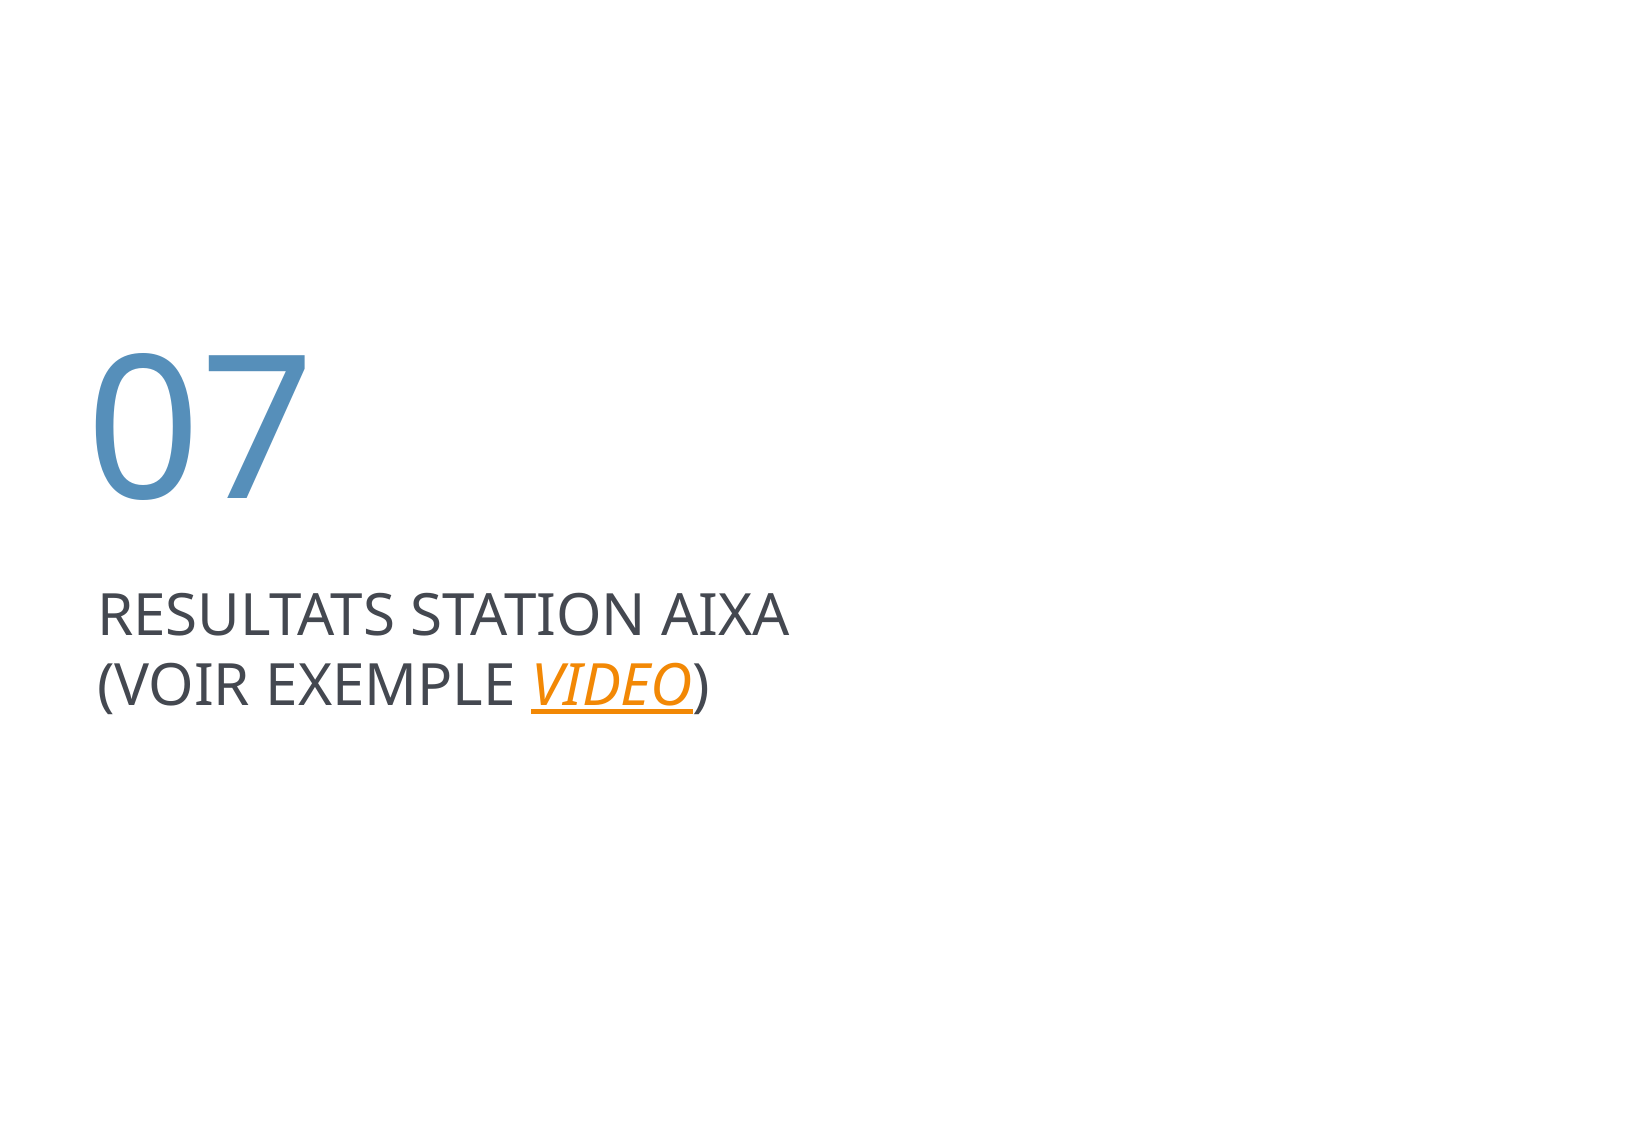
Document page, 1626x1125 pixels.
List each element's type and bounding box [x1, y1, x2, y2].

text_box [81, 328, 1489, 771]
